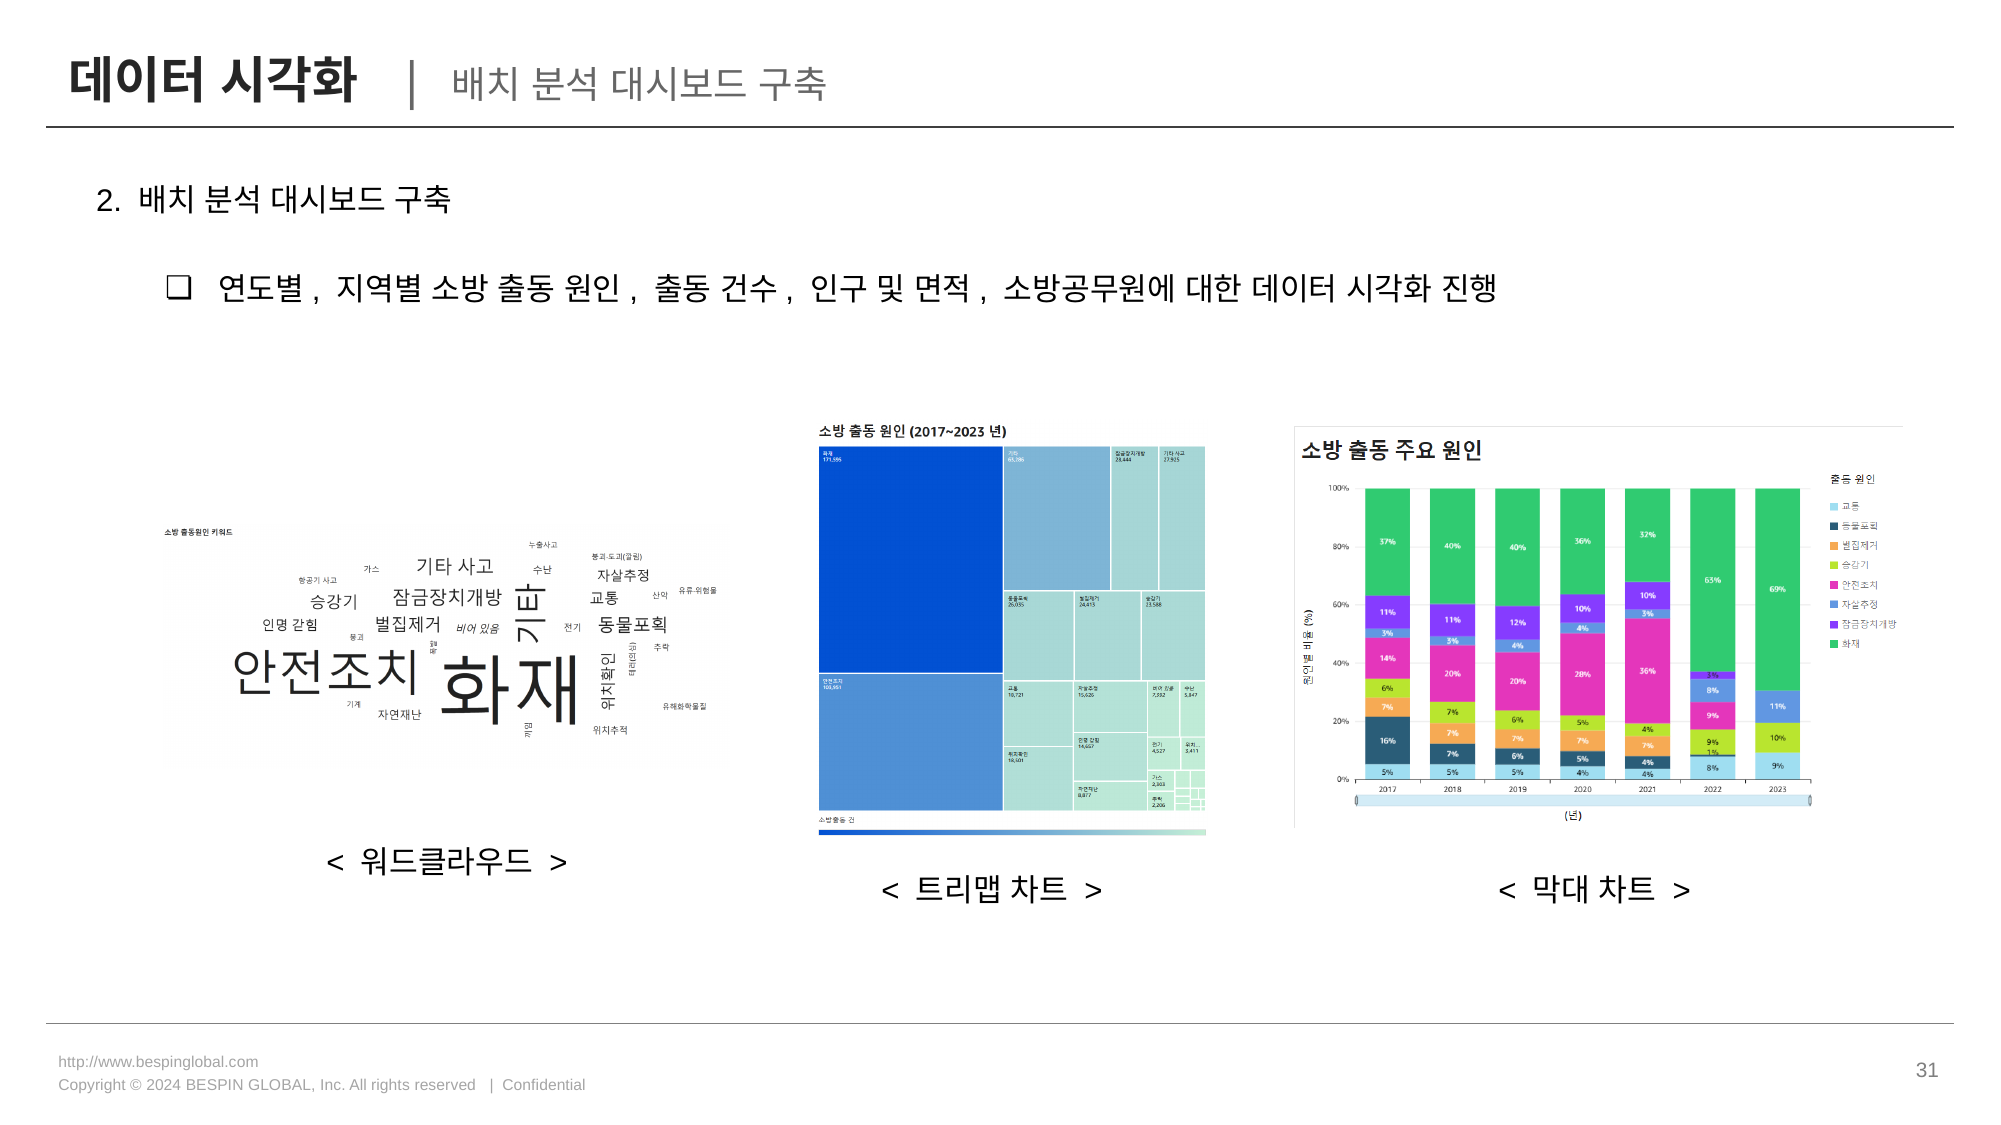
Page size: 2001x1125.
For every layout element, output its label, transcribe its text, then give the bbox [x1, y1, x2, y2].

picture [163, 524, 731, 769]
picture [816, 419, 1209, 836]
text_box 2. 배치 분석 대시보드 구축 [81, 143, 1940, 237]
text_box < 막대 차트 > [1454, 854, 1735, 911]
text_box < 워드클라우드 > [306, 827, 588, 883]
title 데이터 시각화 | 배치 분석 대시보드 구축 [68, 40, 1840, 125]
text_box 연도별, 지역별 소방 출동 원인, 출동 건수, 인구 및 면적, 소방공무원에 대한 데이터 시각화 진행 [128, 235, 1913, 301]
text_box < 트리맵 차트 > [851, 854, 1133, 911]
picture [1294, 426, 1903, 829]
